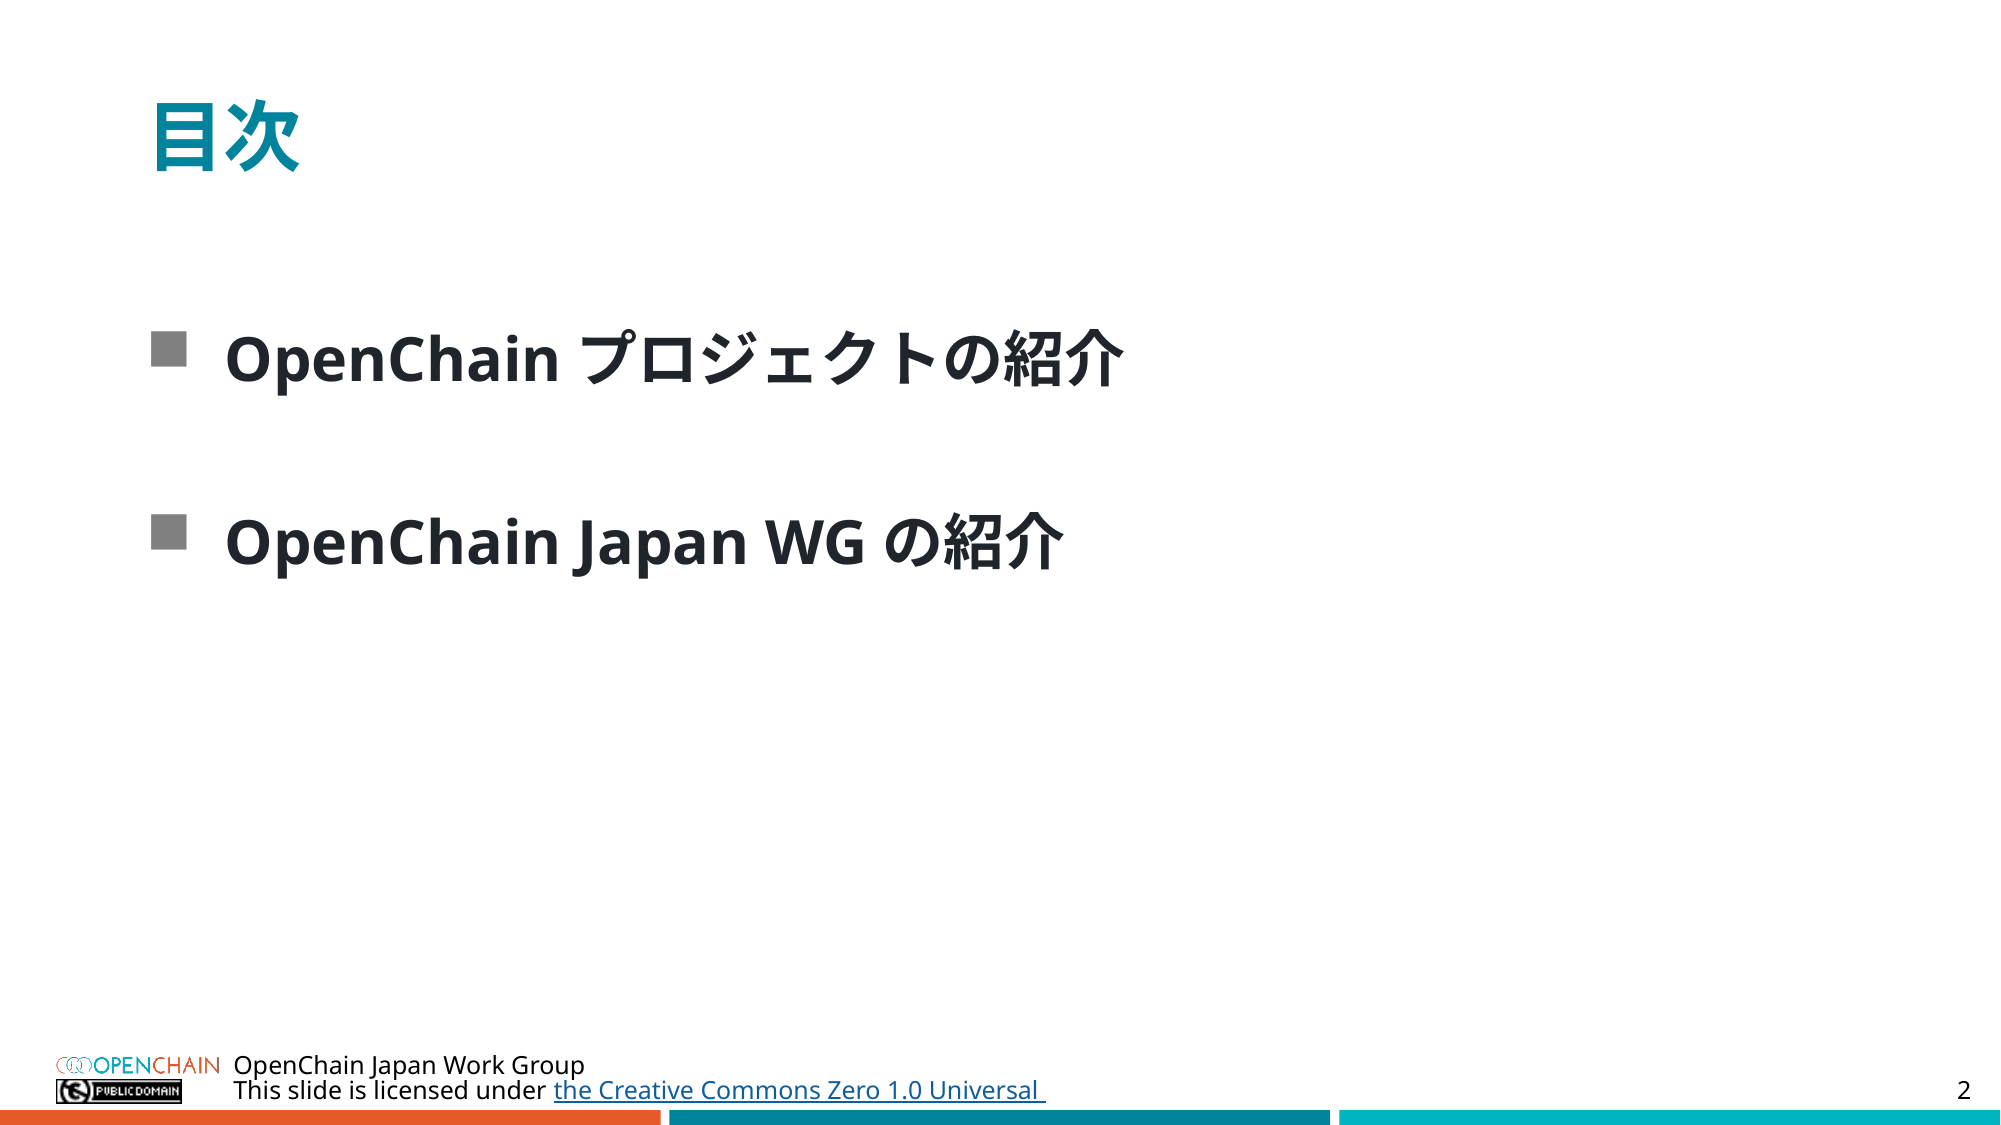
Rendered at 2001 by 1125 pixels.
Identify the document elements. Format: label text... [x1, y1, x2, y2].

title 目次 [146, 87, 1839, 193]
picture [56, 1056, 218, 1074]
picture [56, 1079, 182, 1104]
list OpenChainプロジェクトの紹介 OpenChain Japan WGの紹介 [146, 320, 1839, 824]
footer OpenChain Japan Work Group [218, 1053, 690, 1077]
slide_number 2 [1536, 1079, 1987, 1103]
